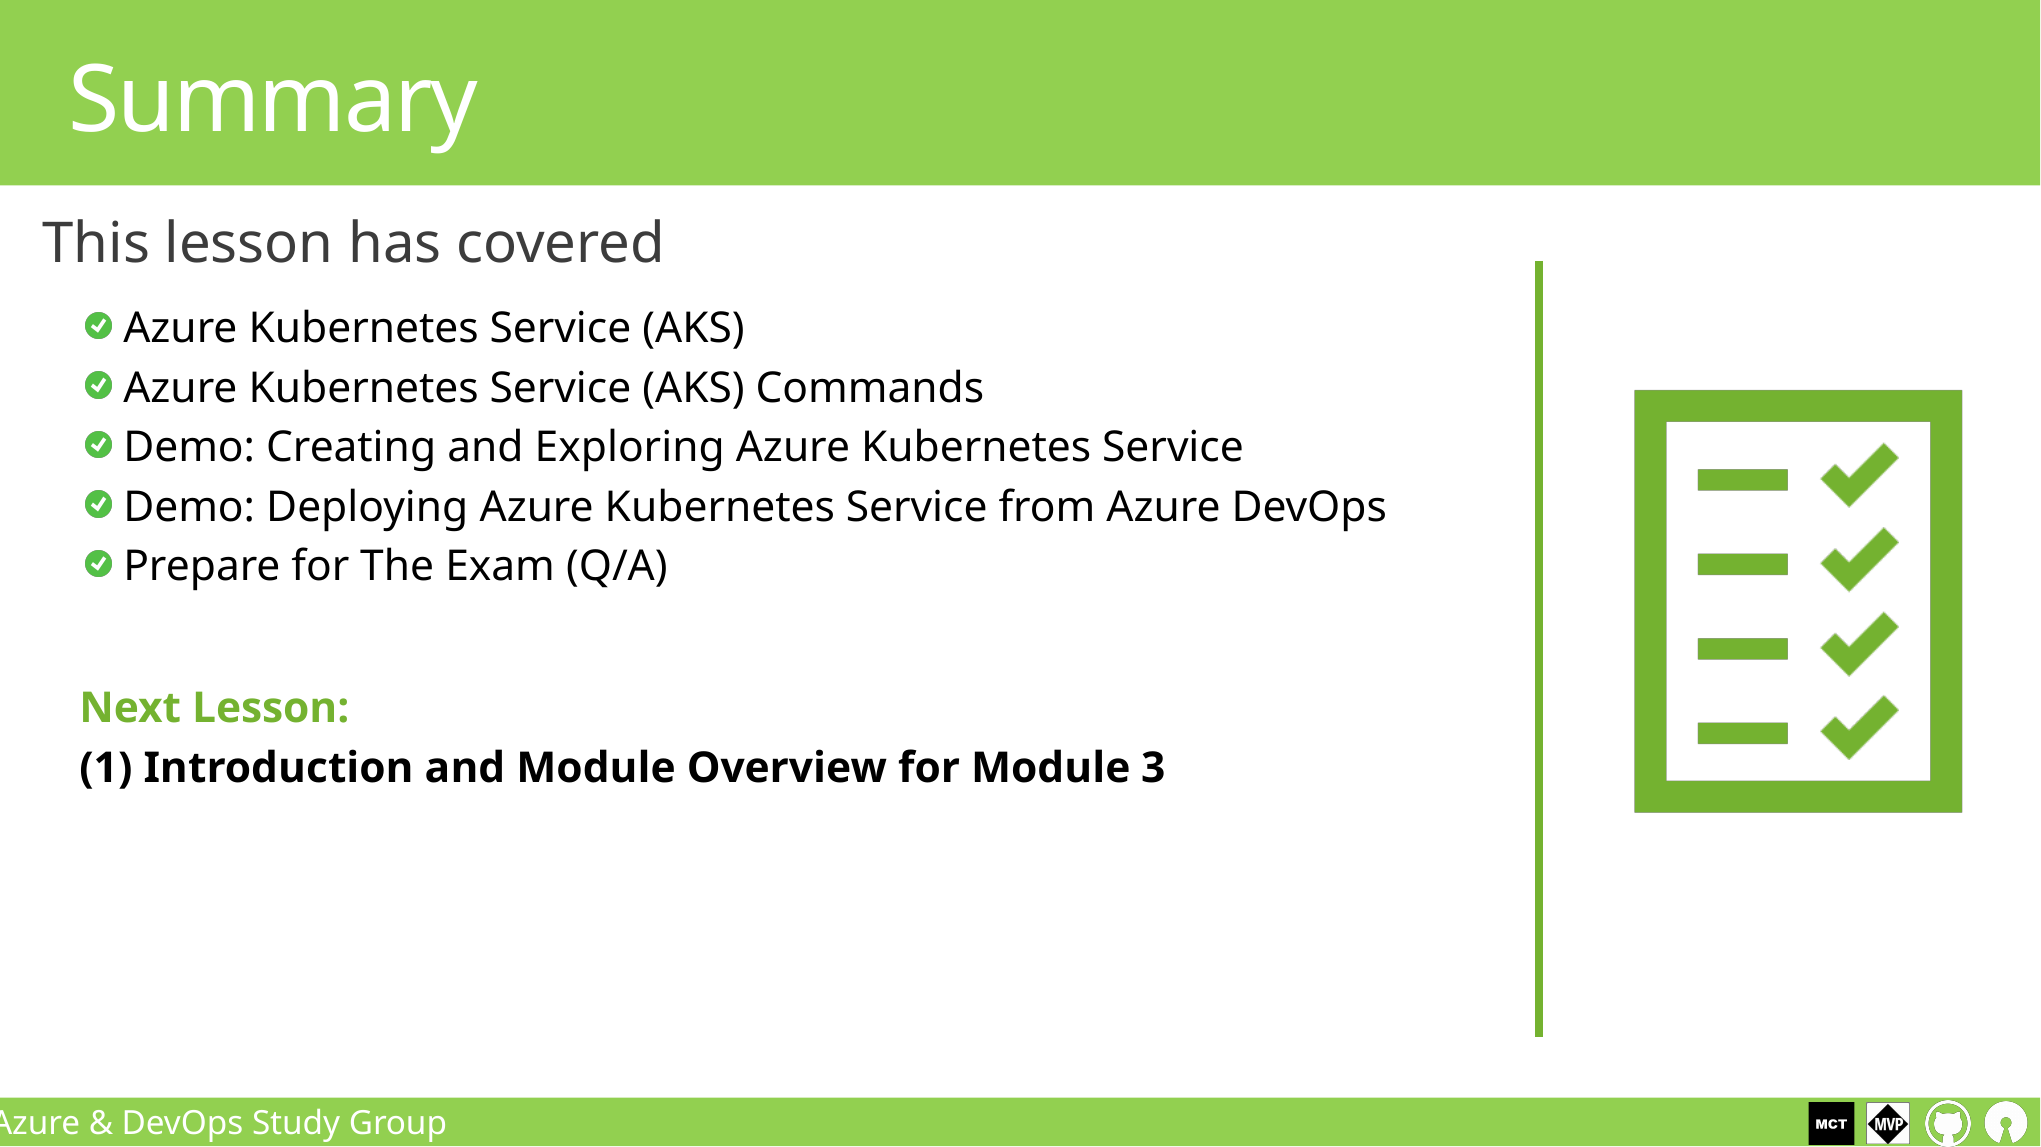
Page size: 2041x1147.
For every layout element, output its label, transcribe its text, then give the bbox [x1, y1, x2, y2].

picture [1982, 1098, 2030, 1146]
picture [85, 550, 112, 577]
picture [85, 431, 112, 458]
text_box This lesson has covered [27, 199, 680, 282]
picture [85, 371, 112, 399]
picture [85, 312, 112, 339]
picture [85, 490, 112, 518]
title Summary [45, 35, 1996, 186]
text_box Azure Kubernetes Service (AKS) Azure Kubernetes Service (AKS) Commands Demo: Creating and Exploring Azure Kubernetes Service Demo: Deploying Azure Kubernetes Service from Azure DevOps Prepare for The Exam (Q/A) [70, 292, 1495, 1112]
picture [1925, 1100, 1971, 1147]
picture [1544, 347, 2041, 855]
text_box Next Lesson: (1) Introduction and Module Overview for Module 3 [64, 673, 1458, 877]
picture [1866, 1102, 1910, 1144]
